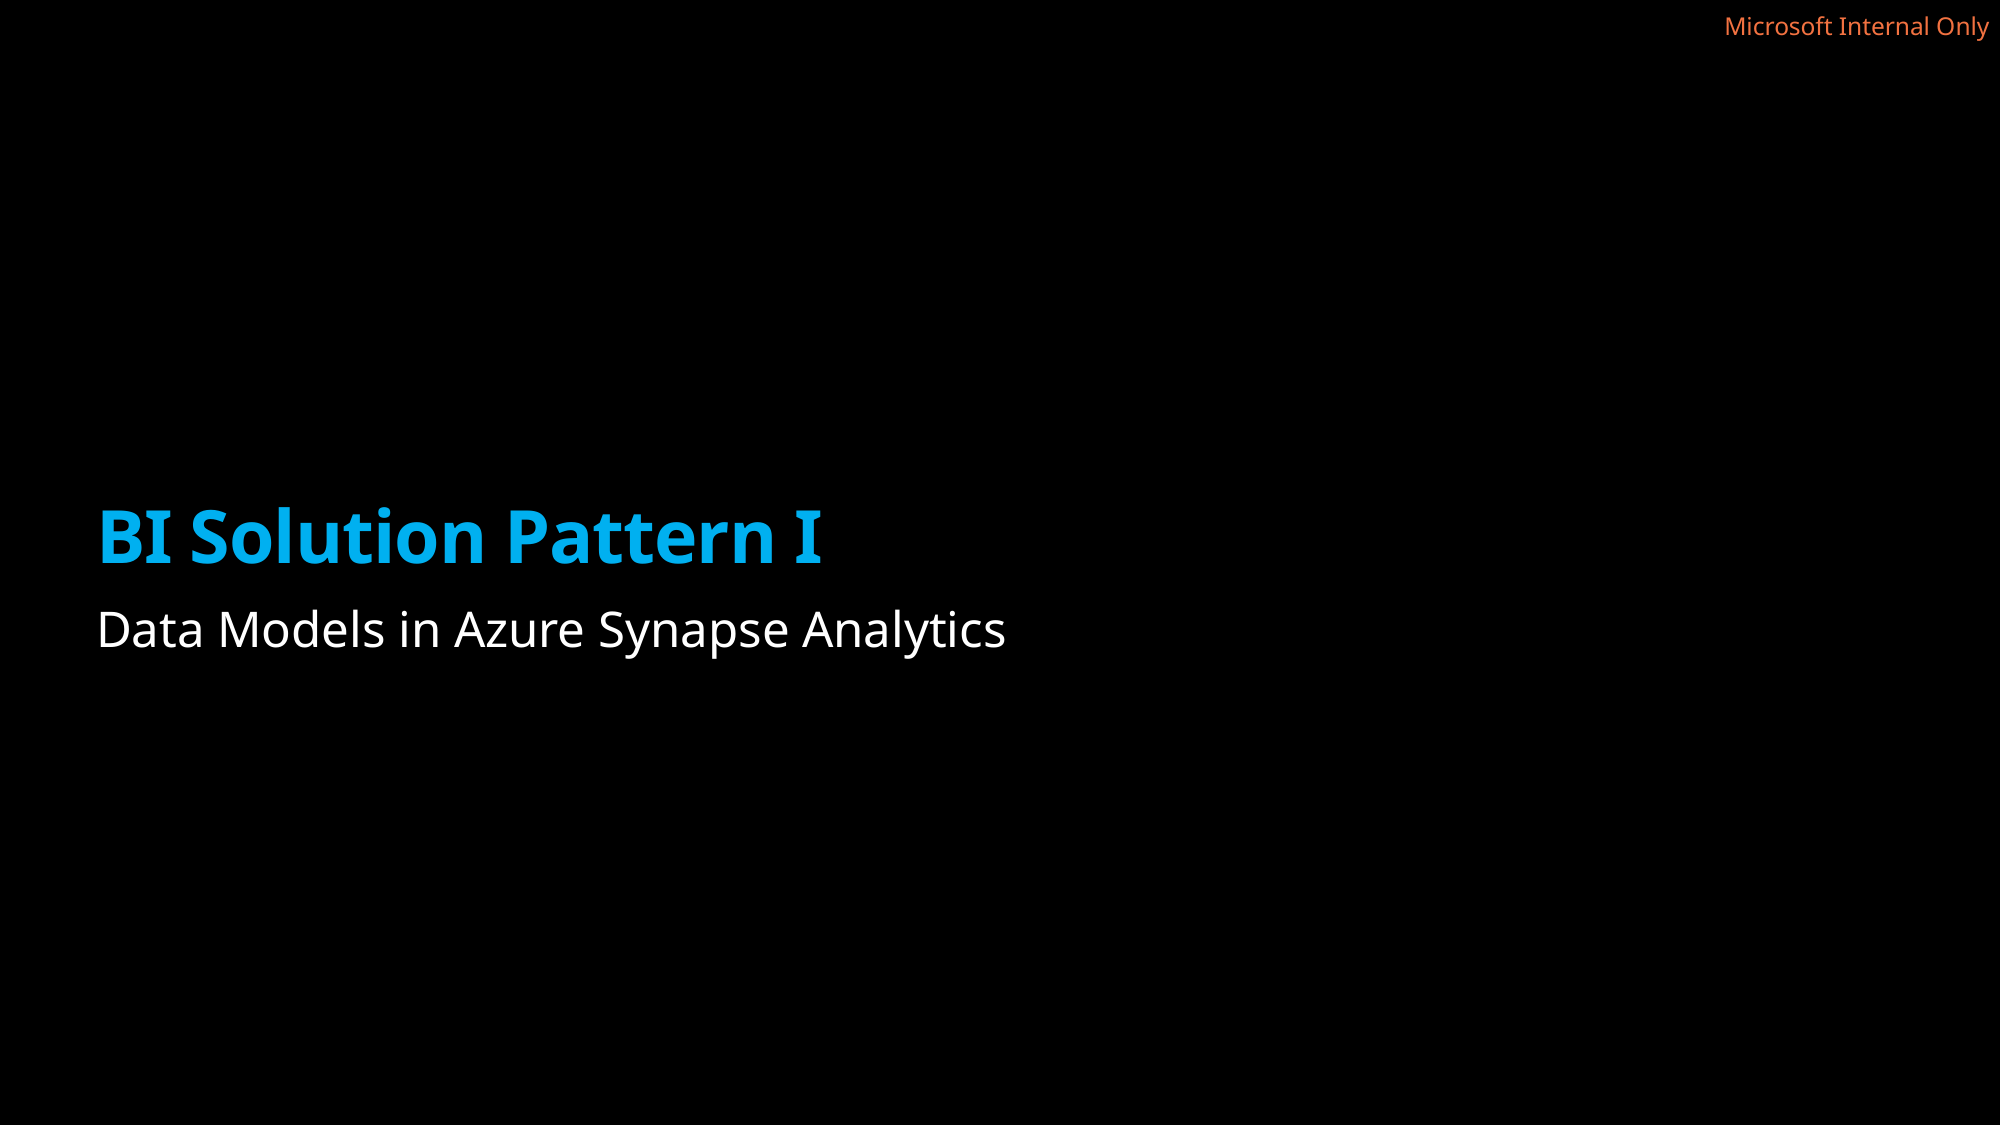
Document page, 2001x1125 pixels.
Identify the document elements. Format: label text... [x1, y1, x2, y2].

title BI Solution Pattern I [96, 497, 1904, 580]
list Data Models in Azure Synapse Analytics [96, 598, 1904, 658]
